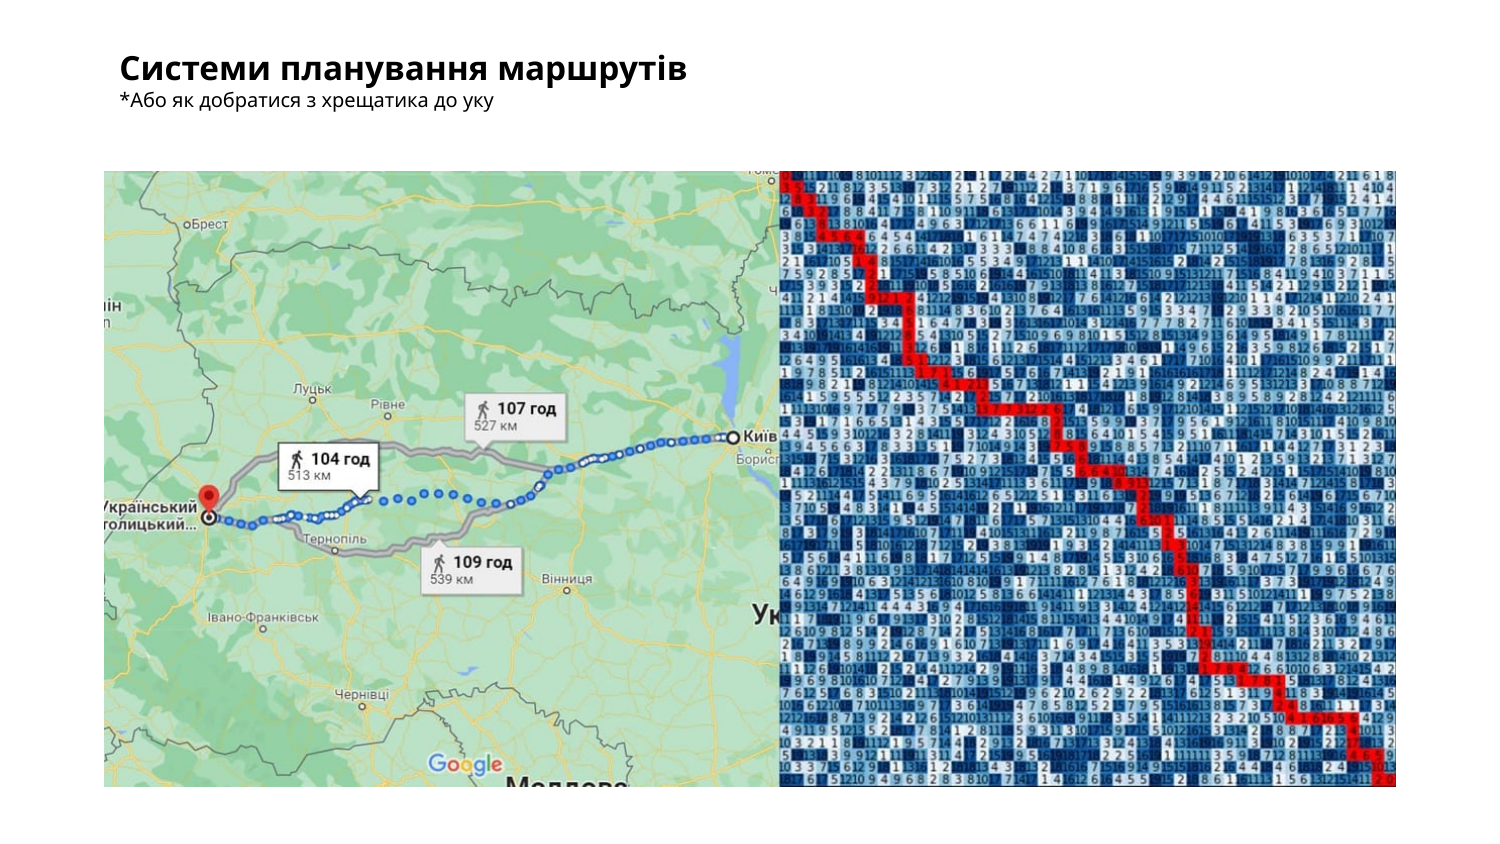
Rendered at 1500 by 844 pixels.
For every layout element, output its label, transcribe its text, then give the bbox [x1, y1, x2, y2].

picture [104, 171, 1396, 788]
title Системи планування маршрутів *Або як добратися з хрещатика до уку [104, 32, 1396, 127]
